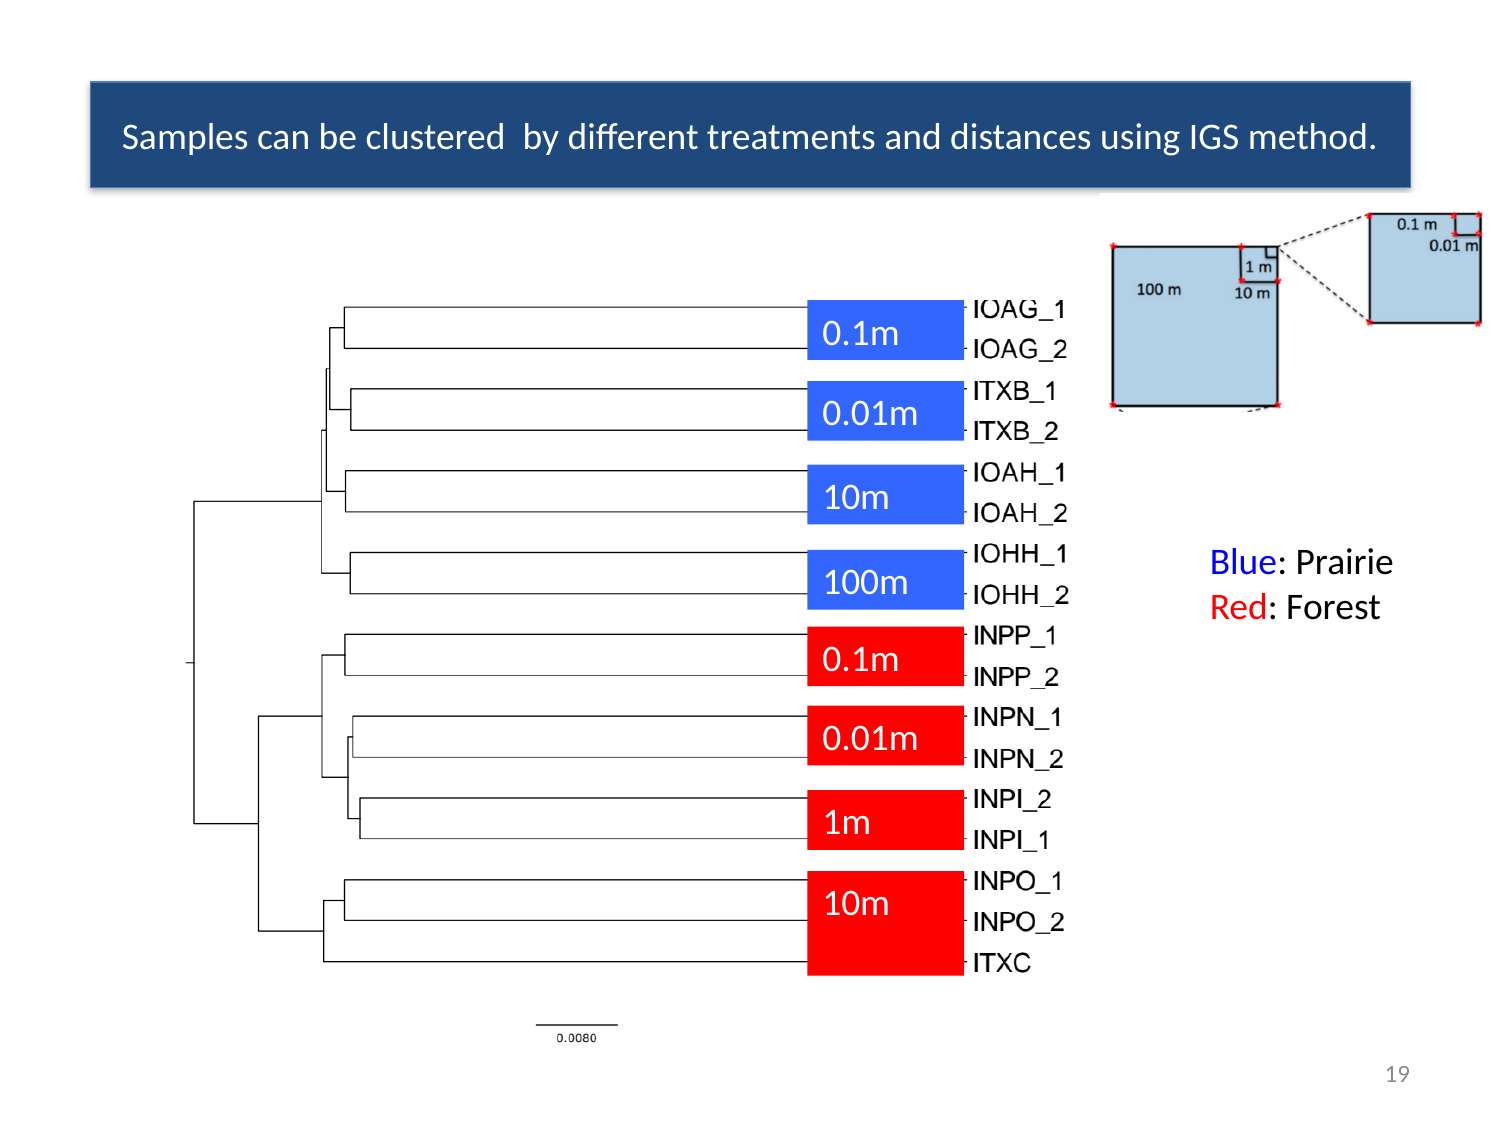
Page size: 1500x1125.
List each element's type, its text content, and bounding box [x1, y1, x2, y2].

picture [1100, 193, 1500, 412]
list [0, 299, 1303, 1043]
text_box Blue: Prairie Red: Forest [1309, 529, 1409, 635]
slide_number 19 [1074, 1042, 1425, 1103]
text_box Samples can be clustered by different treatments and distances using IGS method. [90, 81, 1411, 188]
